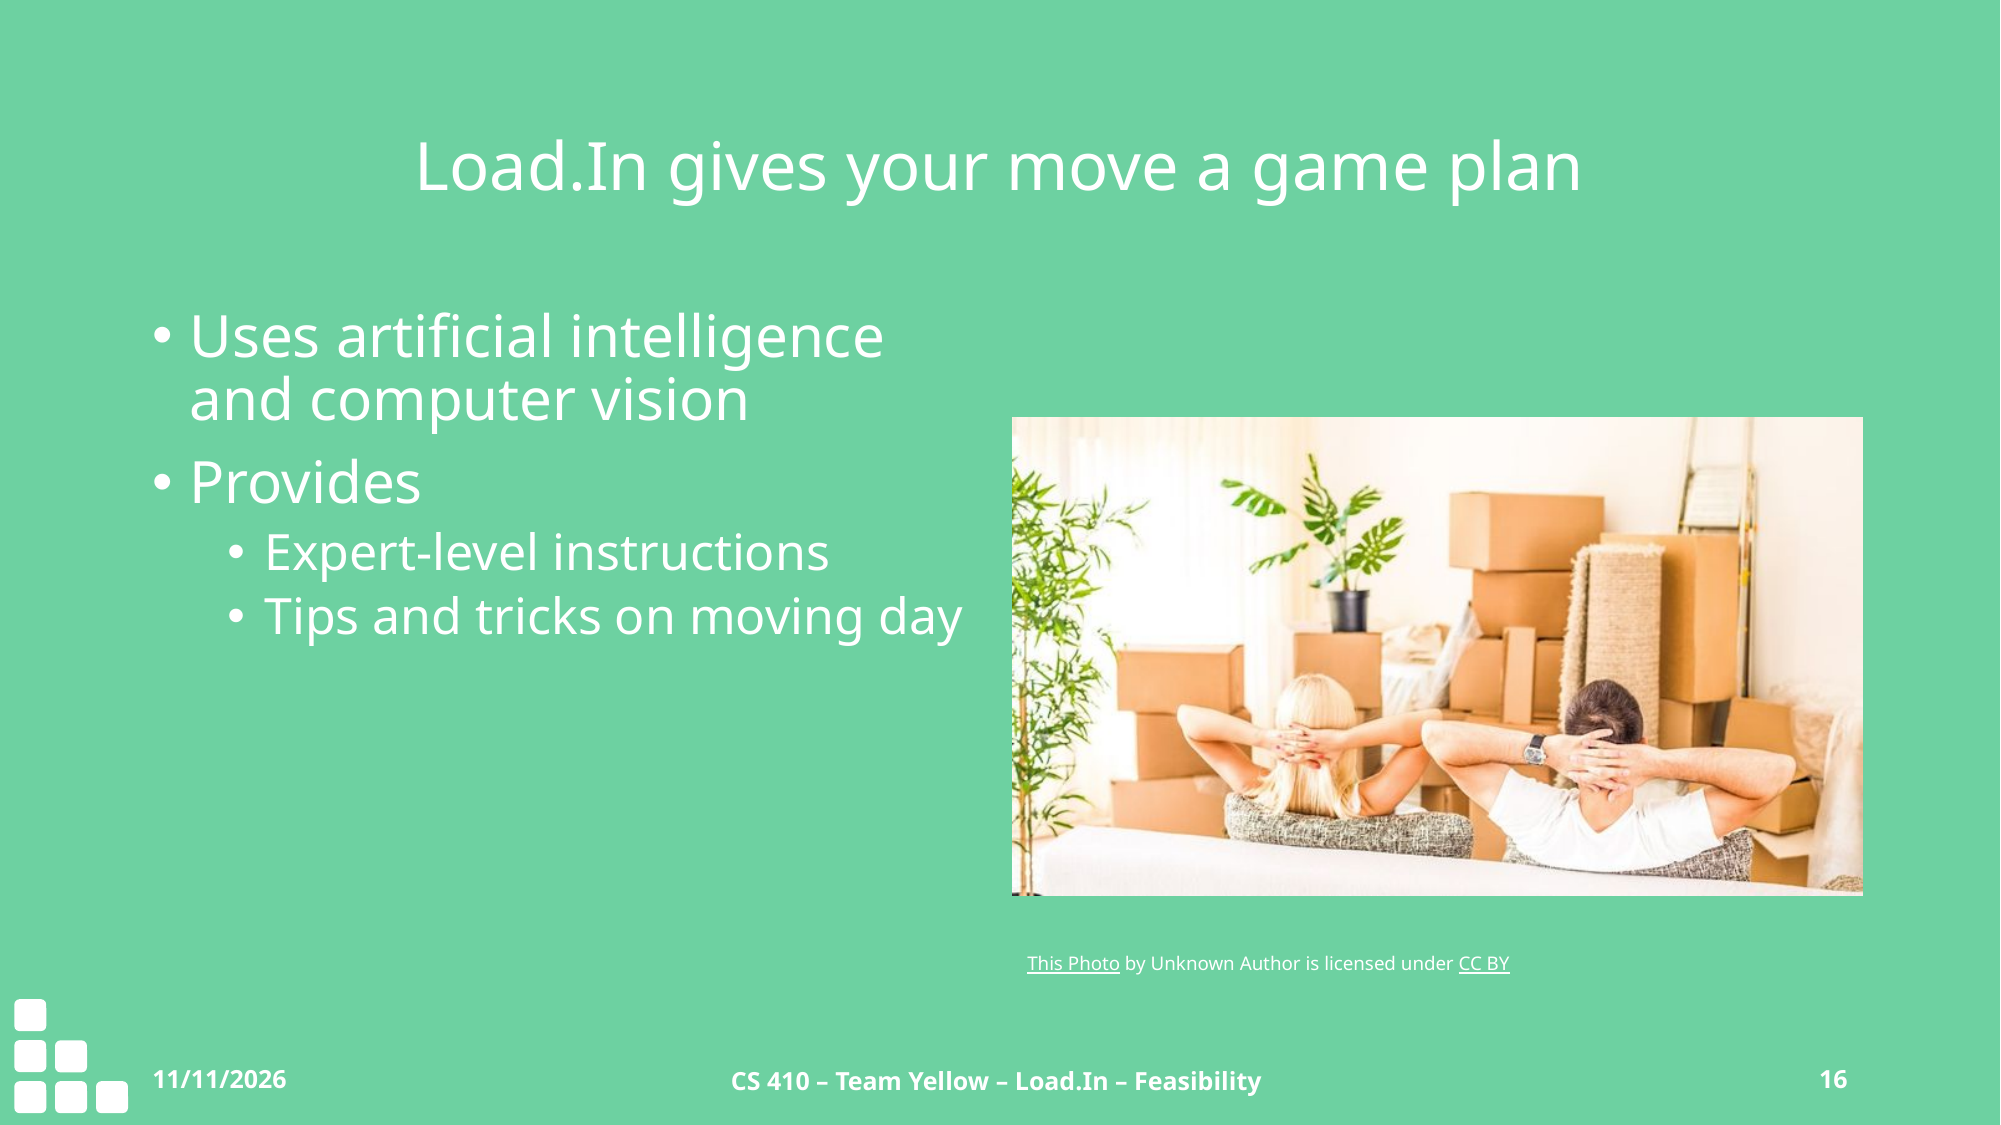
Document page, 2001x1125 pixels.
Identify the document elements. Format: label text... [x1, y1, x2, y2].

text_box 10/12/2020 [137, 1035, 588, 1125]
text_box This Photo by Unknown Author is licensed under CC BY [1012, 944, 1952, 985]
text_box Load.In gives your move a game plan [137, 59, 1863, 278]
picture [1012, 417, 1863, 896]
text_box Uses artificial intelligence and computer vision Provides Expert-level instructions Tips and tricks on moving day [137, 299, 988, 1014]
text_box 16 [1412, 1035, 1863, 1125]
text_box CS 410 – Team Yellow – Load.In – Feasibility [662, 1035, 1338, 1125]
